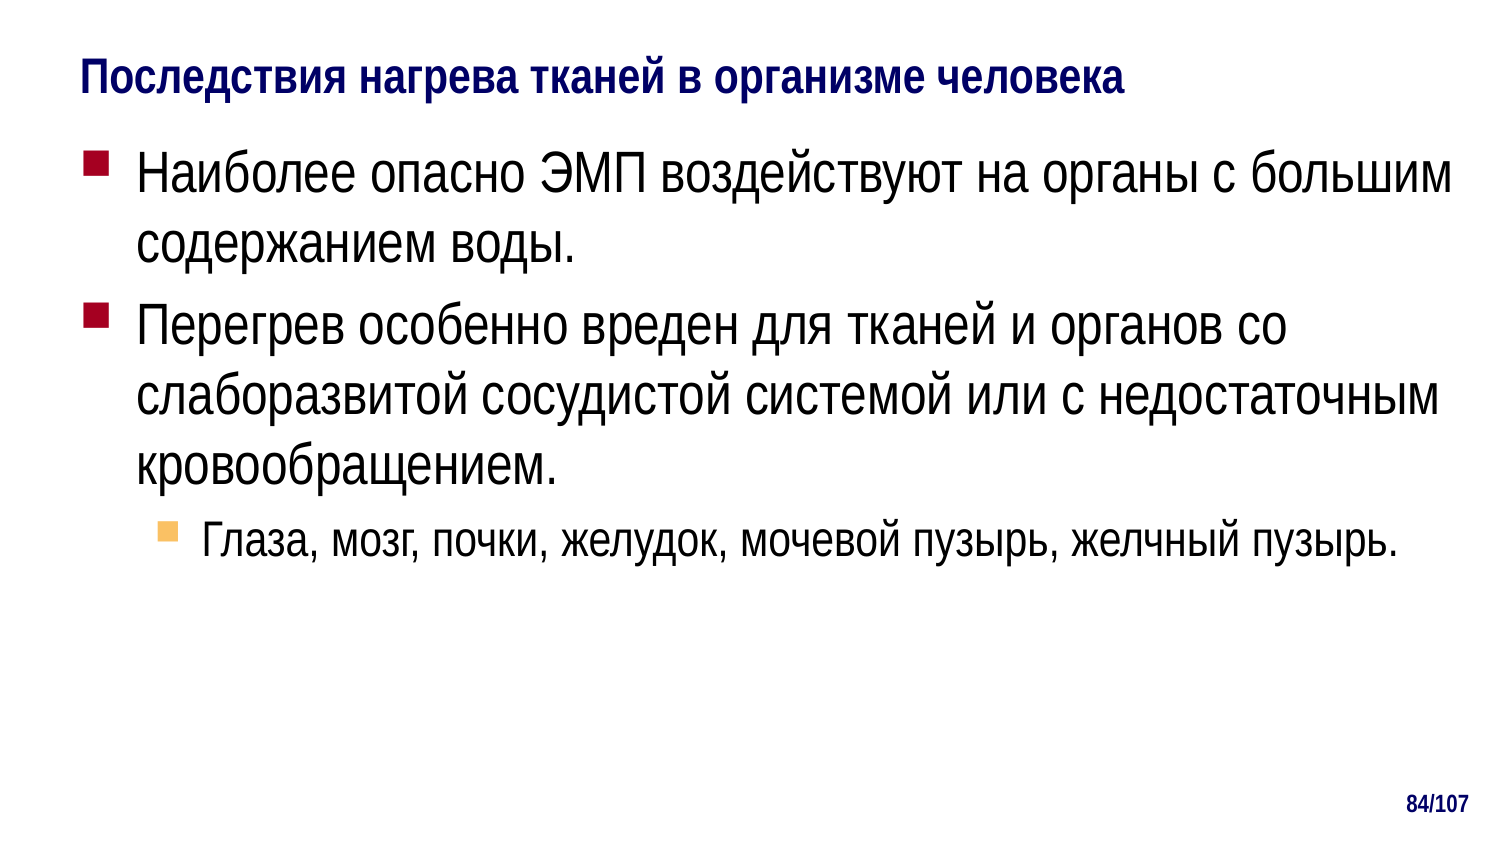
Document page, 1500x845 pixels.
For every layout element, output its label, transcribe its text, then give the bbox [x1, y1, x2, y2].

list Наиболее опасно ЭМП воздействуют на органы с большим содержанием воды. Перегрев особенно вреден для тканей и органов со слаборазвитой сосудистой системой или с недостаточным кровообращением. Глаза, мозг, почки, желудок, мочевой пузырь, желчный пузырь. [64, 126, 1483, 789]
title Последствия нагрева тканей в организме человека [64, 32, 1483, 115]
